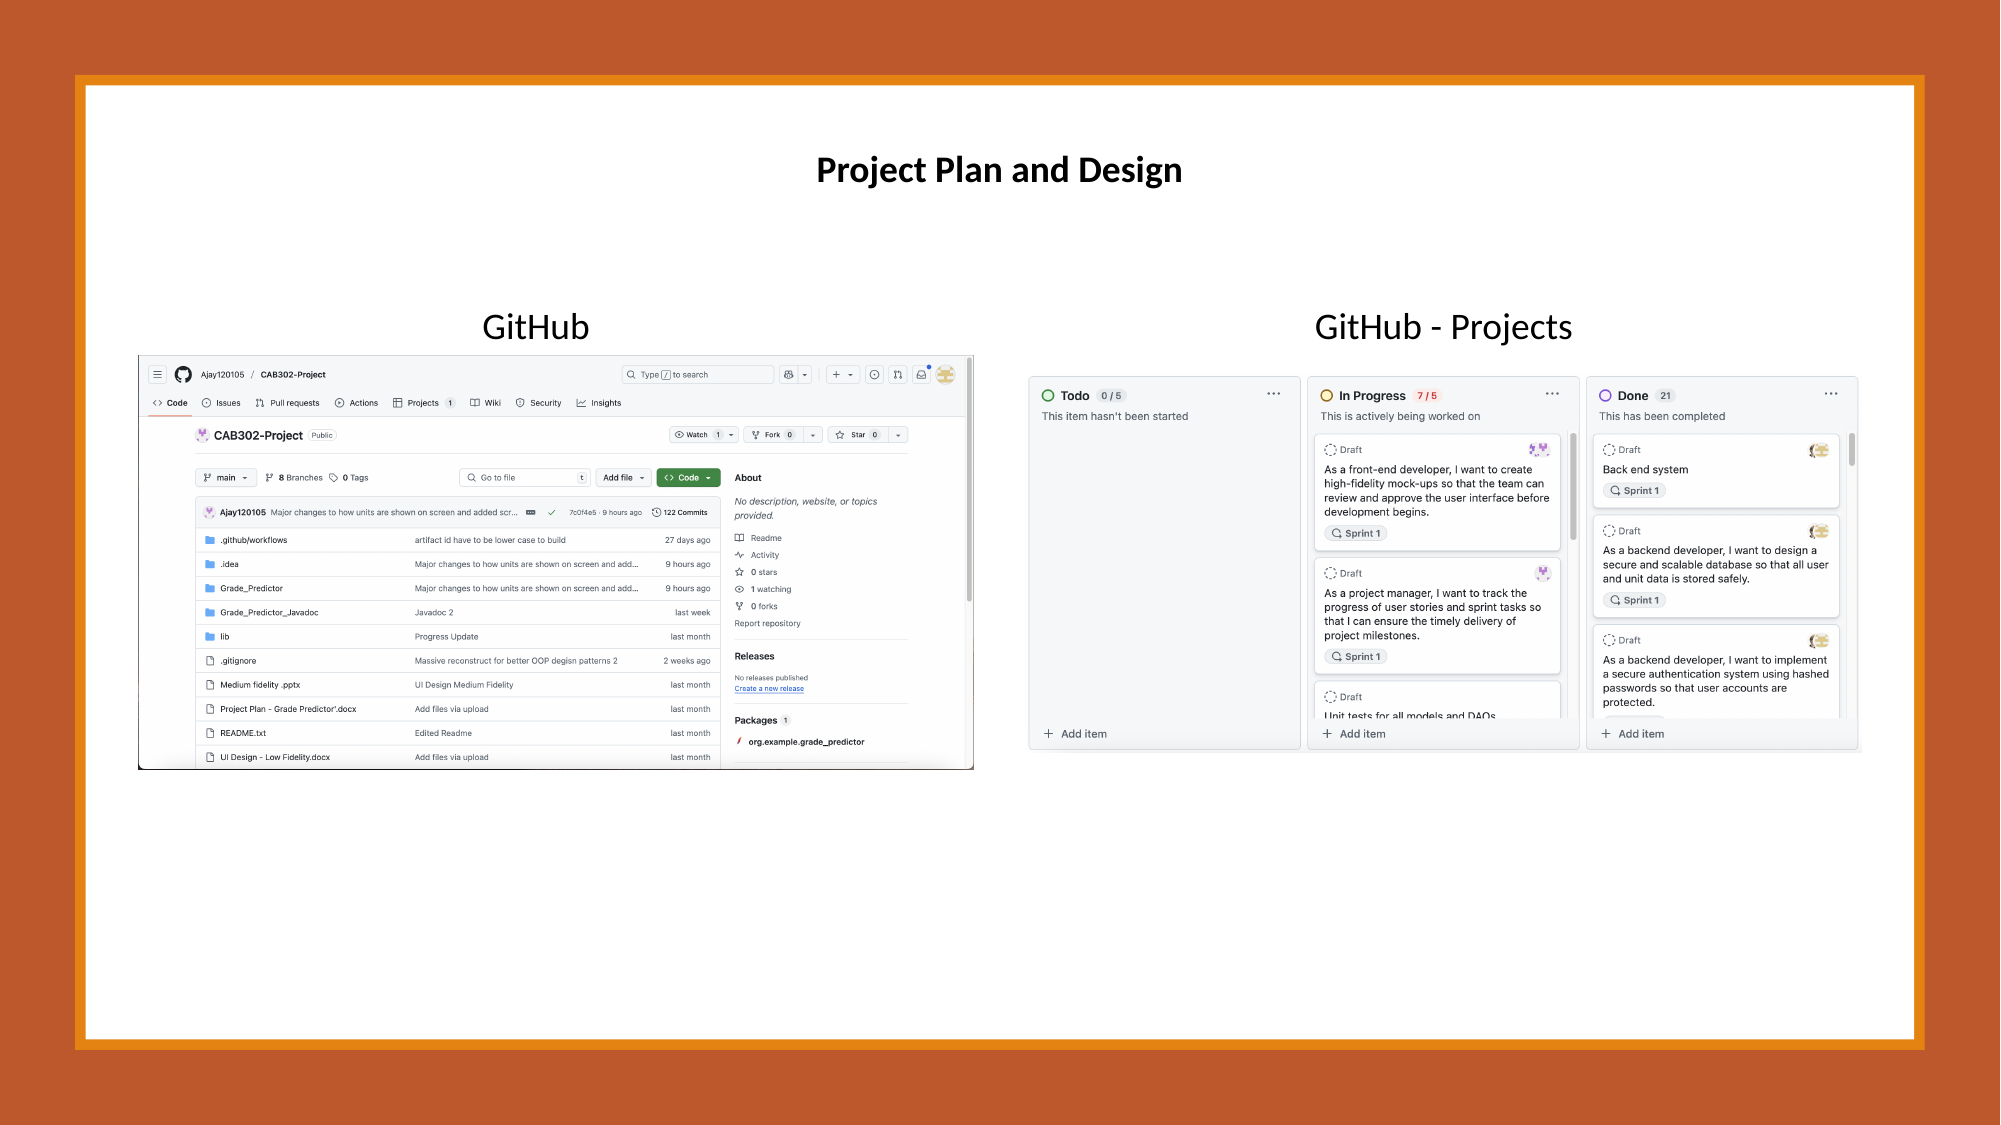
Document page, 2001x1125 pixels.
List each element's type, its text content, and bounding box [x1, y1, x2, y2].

text_box [0, 0, 2000, 1125]
text_box [84, 84, 1916, 1041]
text_box GitHub [269, 295, 803, 352]
text_box [74, 74, 1926, 1051]
picture [137, 355, 975, 770]
text_box Project Plan and Design [500, 138, 1500, 198]
text_box GitHub - Projects [1177, 295, 1711, 355]
picture [1025, 371, 1862, 753]
